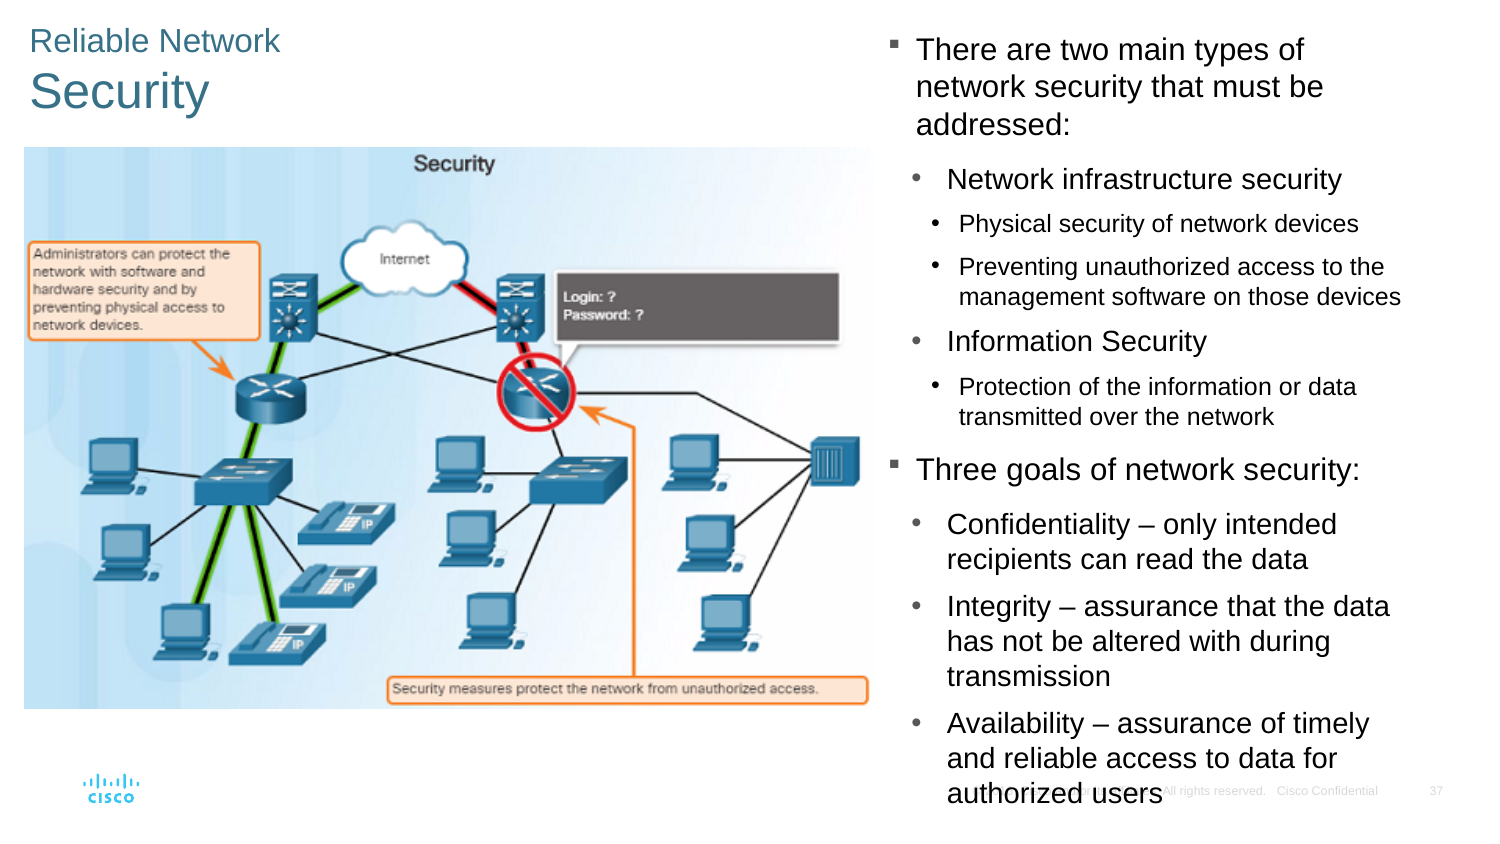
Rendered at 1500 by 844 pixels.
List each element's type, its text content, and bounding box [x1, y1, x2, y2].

list There are two main types of network security that must be addressed: Network infrastructure security Physical security of network devices Preventing unauthorized access to the management software on those devices Information Security Protection of the information or data transmitted over the network Three goals of network security: Confidentiality – only intended recipients can read the data Integrity – assurance that the data has not be altered with during transmission Availability – assurance of timely and reliable access to data for authorized users [873, 21, 1452, 784]
title Reliable Network Security [14, 6, 1500, 131]
picture [24, 147, 874, 709]
